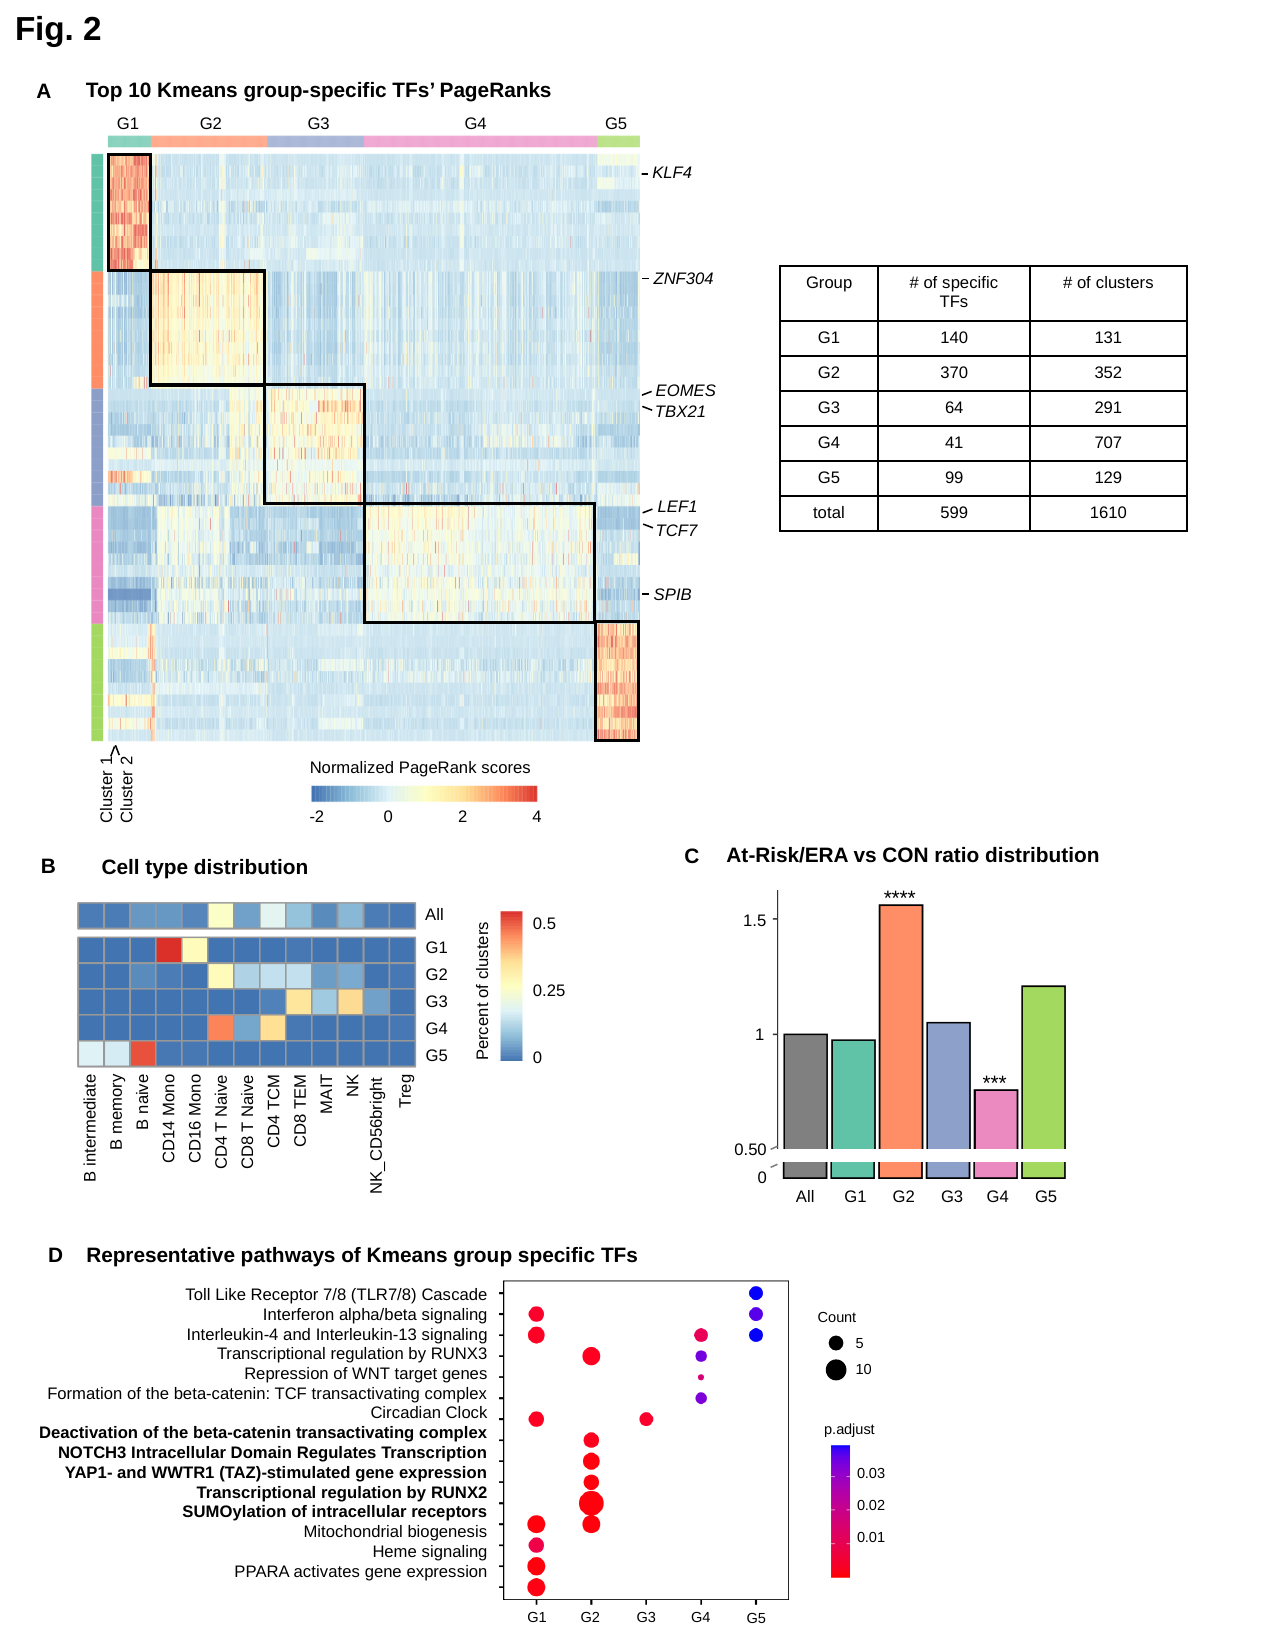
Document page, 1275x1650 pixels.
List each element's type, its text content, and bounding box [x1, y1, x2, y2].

picture [495, 1273, 793, 1605]
table_header Group [781, 267, 877, 320]
table_cell G5 [781, 462, 877, 495]
table_cell 64 [879, 392, 1029, 425]
text_box D [33, 1234, 89, 1275]
table_cell 1610 [1031, 497, 1186, 530]
text_box Toll Like Receptor 7/8 (TLR7/8) Cascade Interferon alpha/beta signaling Interleukin-4 and Interleukin-13 signaling Transcriptional regulation by RUNX3 Repression of WNT target genes Formation of the beta-catenin: TCF transactivating complex Circadian Clock Deactivation of the beta-catenin transactivating complex NOTCH3 Intracellular Domain Regulates Transcription YAP1- and WWTR1 (TAZ)-stimulated gene expression Transcriptional regulation by RUNX2 SUMOylation of intracellular receptors Mitochondrial biogenesis Heme signaling PPARA activates gene expression [24, 1276, 491, 1588]
table_cell 129 [1031, 462, 1186, 495]
table_header # of specific TFs [879, 267, 1029, 320]
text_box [801, 1299, 888, 1387]
text_box B [25, 845, 82, 886]
text_box Top 10 Kmeans group-specific TFs’ PageRanks [70, 69, 688, 107]
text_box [808, 1411, 901, 1580]
table_cell 140 [879, 322, 1029, 355]
table_cell 707 [1031, 427, 1186, 460]
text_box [511, 1613, 782, 1635]
table_cell 131 [1031, 322, 1186, 355]
table_cell 41 [879, 427, 1029, 460]
table_cell total [781, 497, 877, 530]
table_cell 99 [879, 462, 1029, 495]
text_box Cell type distribution [86, 846, 606, 886]
table_cell G4 [781, 427, 877, 460]
table_cell G3 [781, 392, 877, 425]
table_cell 352 [1031, 357, 1186, 390]
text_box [107, 154, 639, 741]
table_header # of clusters [1031, 267, 1186, 320]
text_box A [21, 69, 70, 110]
table_cell G2 [781, 357, 877, 390]
table_cell 599 [879, 497, 1029, 530]
text_box At-Risk/ERA vs CON ratio distribution [711, 834, 1173, 875]
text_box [74, 105, 701, 839]
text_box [717, 876, 1081, 1215]
text_box Fig. 2 [0, 0, 632, 55]
text_box Representative pathways of Kmeans group specific TFs [71, 1234, 663, 1274]
table_cell 291 [1031, 392, 1186, 425]
table_cell 370 [879, 357, 1029, 390]
table_cell G1 [781, 322, 877, 355]
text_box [71, 889, 602, 1211]
text_box C [669, 834, 711, 875]
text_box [705, 154, 747, 613]
